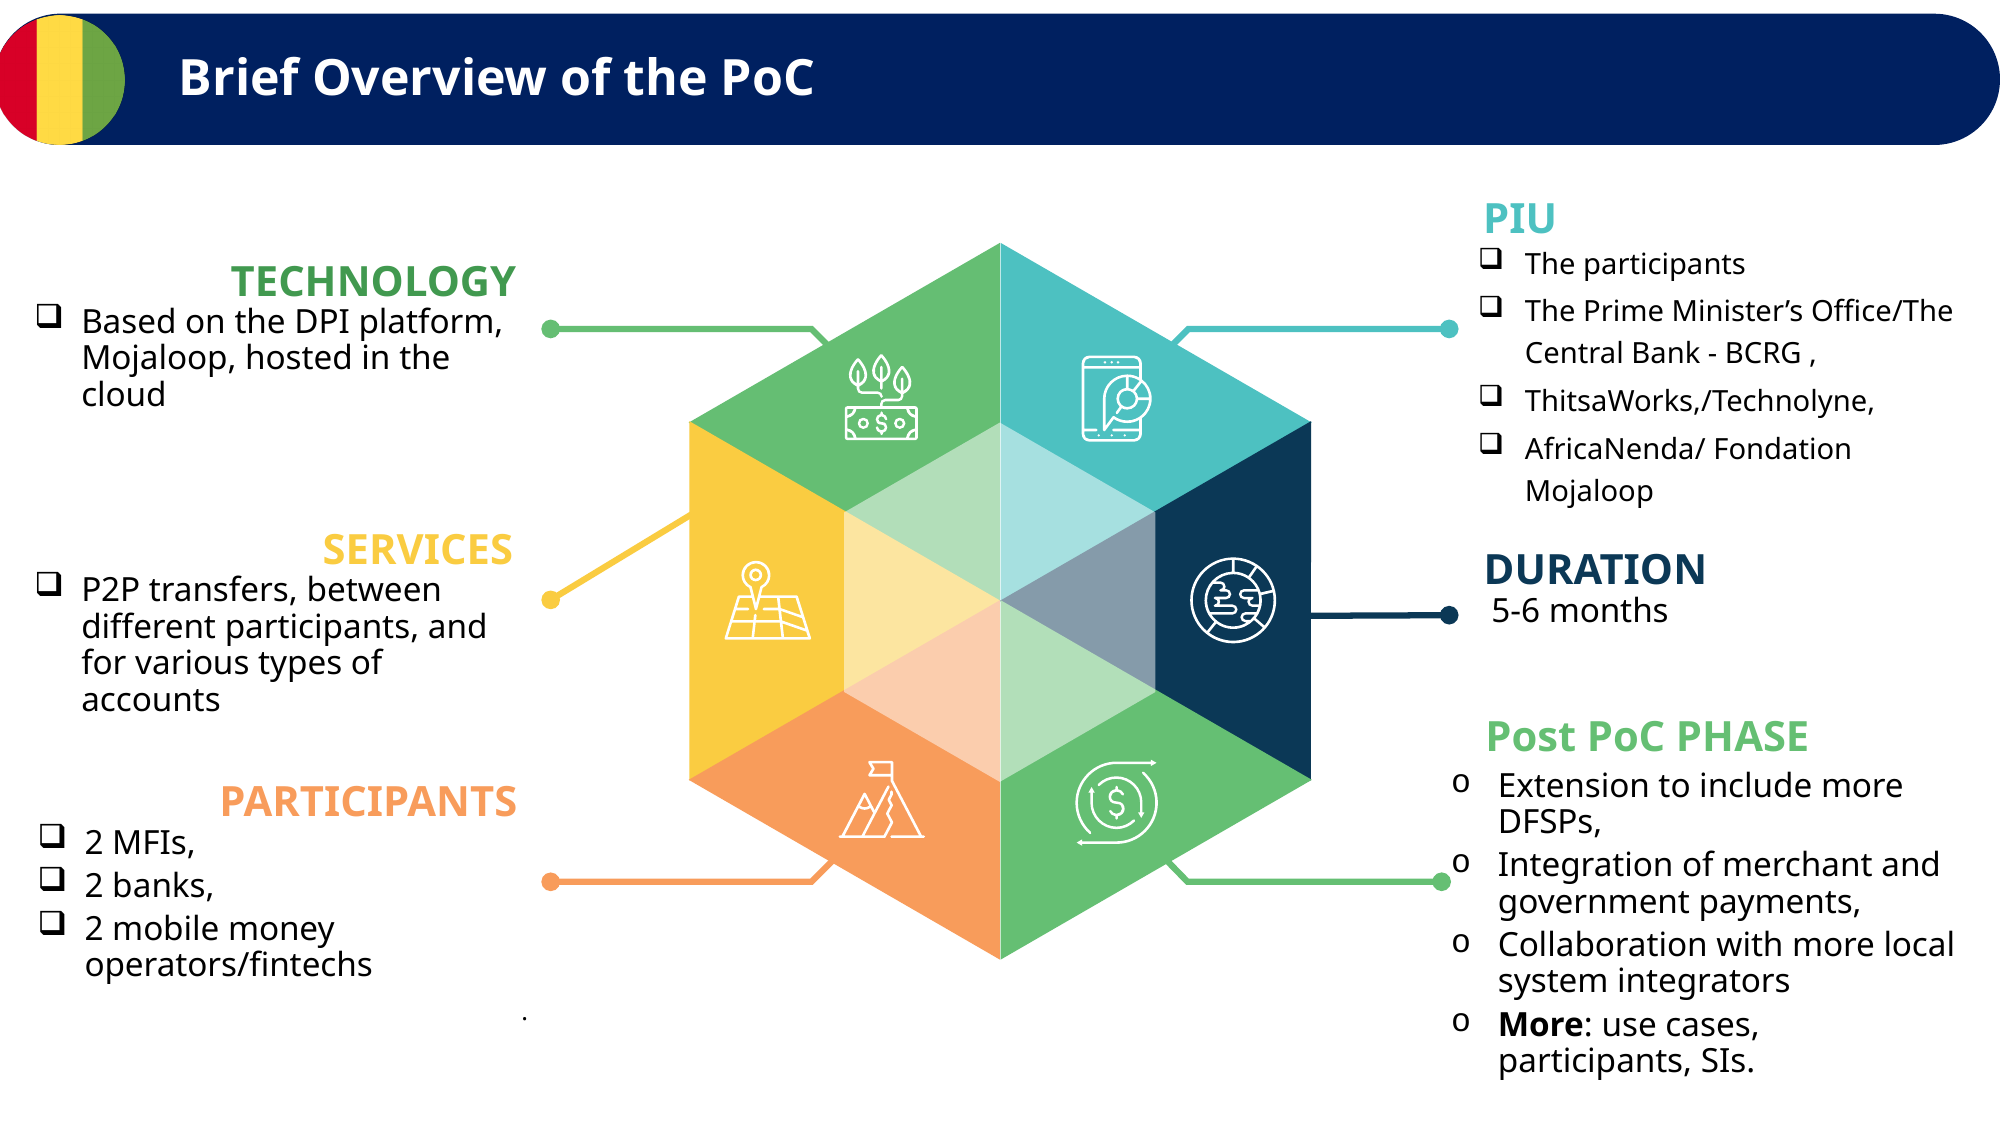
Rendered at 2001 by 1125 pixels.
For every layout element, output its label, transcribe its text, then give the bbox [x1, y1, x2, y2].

text_box [1081, 355, 1152, 442]
text_box [844, 366, 918, 441]
text_box [689, 601, 844, 779]
text_box [1193, 617, 1273, 644]
text_box [872, 354, 891, 390]
text_box Post PoC PHASE [1470, 701, 1825, 767]
text_box P2P transfers, between different participants, and for various types of accounts [26, 568, 533, 722]
text_box The participants The Prime Minister’s Office/The Central Bank - BCRG , ThitsaWorks,/Technolyne, AfricaNenda/ Fondation Mojaloop [1470, 234, 1976, 511]
text_box [544, 847, 831, 889]
text_box Extension to include more DFSPs, Integration of merchant and government payments, Collaboration with more local system integrators More: use cases, participants, SIs. [1443, 763, 1971, 1083]
text_box 2 MFIs, 2 banks, 2 mobile money operators/fintechs . [30, 820, 536, 1029]
text_box [838, 785, 894, 838]
text_box [844, 422, 1156, 782]
text_box [1169, 847, 1443, 888]
text_box [1075, 759, 1157, 835]
text_box DURATION [1468, 535, 1895, 601]
text_box [1000, 689, 1312, 960]
text_box [724, 601, 812, 640]
text_box PARTICIPANTS [204, 767, 532, 833]
text_box [1155, 421, 1312, 615]
text_box Based on the DPI platform, Mojaloop, hosted in the cloud [26, 299, 533, 417]
text_box [1000, 242, 1310, 511]
text_box 5-6 months [1483, 601, 1853, 634]
text_box [688, 690, 1000, 960]
text_box [1076, 771, 1158, 846]
text_box [1190, 557, 1277, 615]
text_box [689, 421, 846, 599]
text_box [691, 242, 1000, 510]
text_box [544, 322, 826, 362]
text_box [736, 560, 799, 599]
text_box [868, 760, 926, 838]
text_box TECHNOLOGY [215, 246, 532, 312]
text_box PIU [1468, 184, 1572, 250]
text_box [848, 358, 883, 398]
text_box SERVICES [307, 515, 528, 581]
text_box [1156, 617, 1311, 778]
picture [0, 15, 125, 145]
text_box [1175, 322, 1456, 362]
text_box Brief Overview of the PoC [47, 13, 2000, 145]
